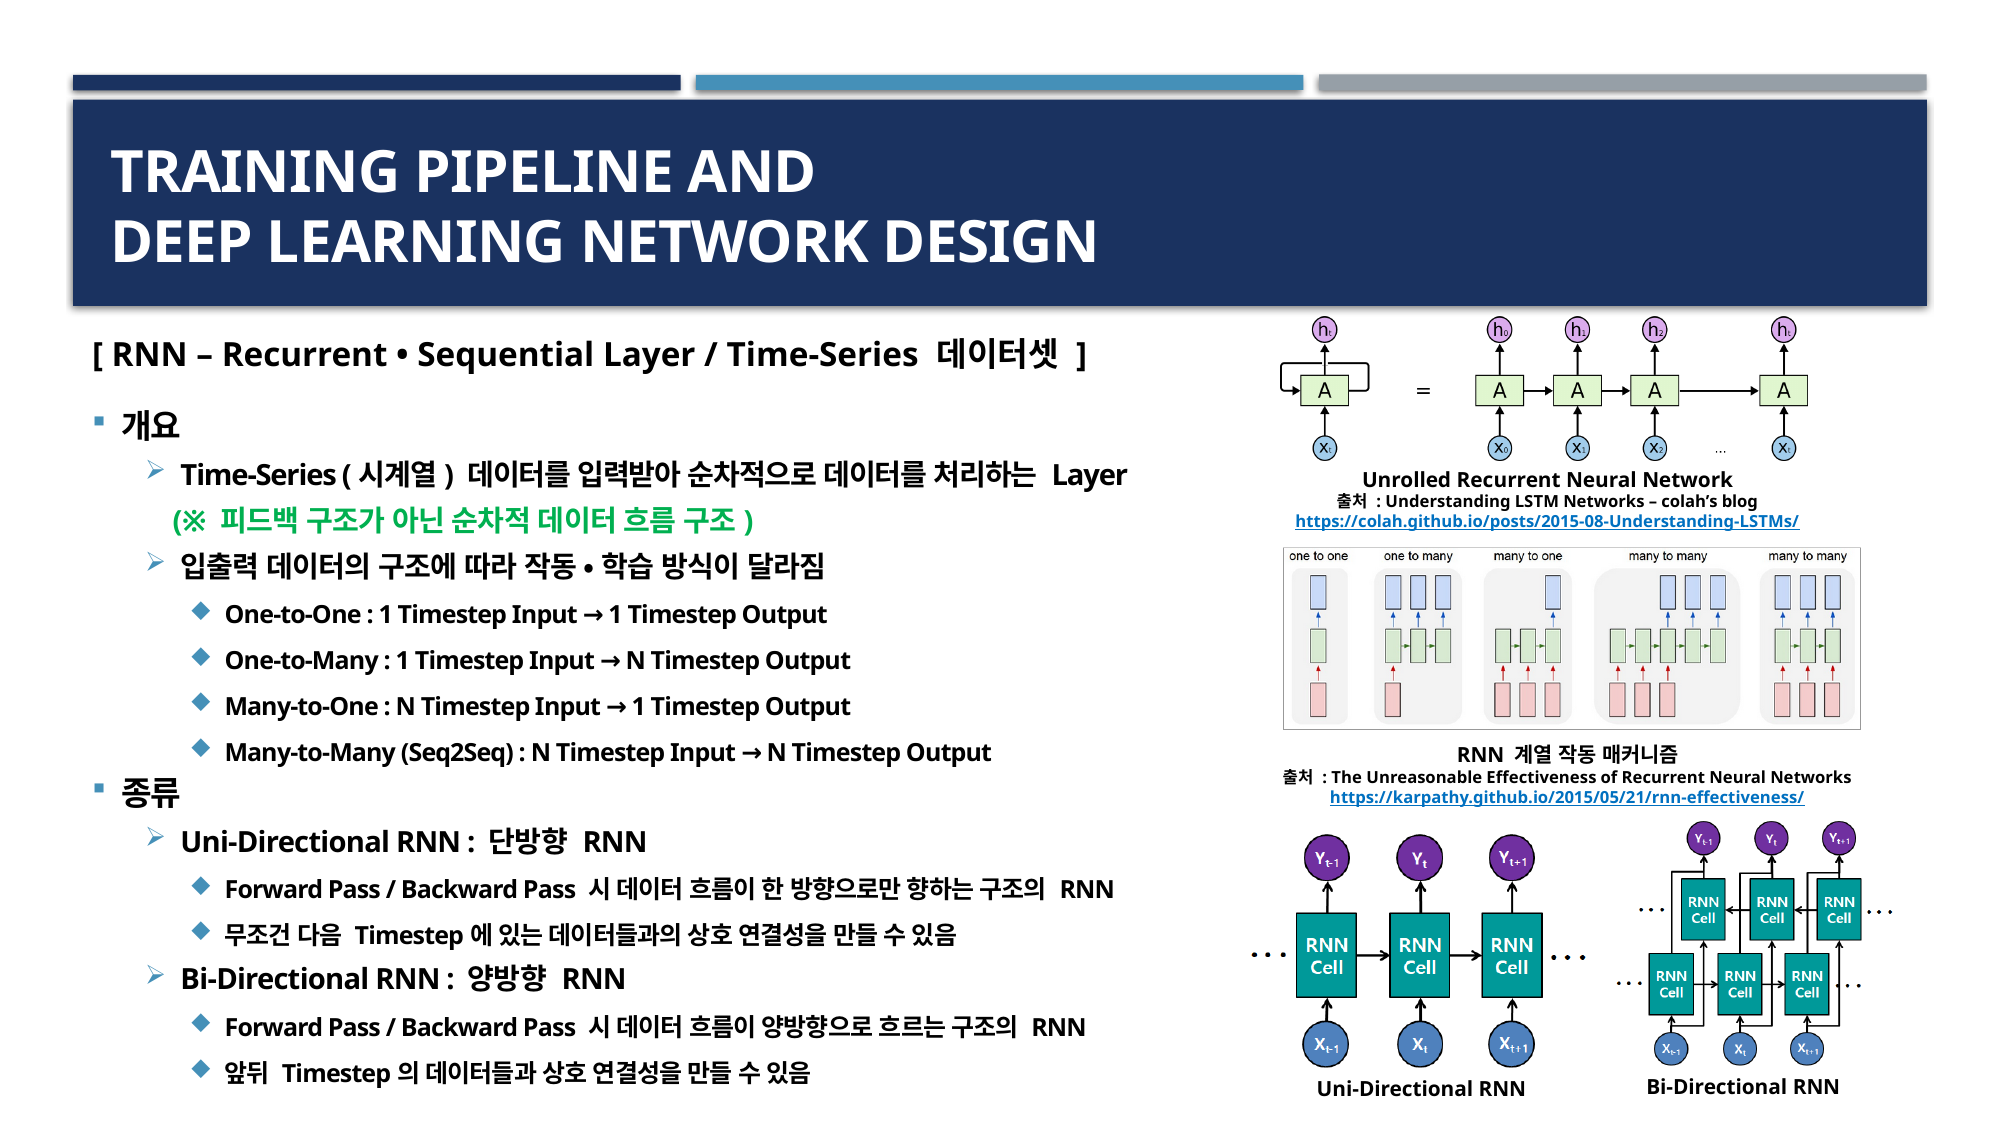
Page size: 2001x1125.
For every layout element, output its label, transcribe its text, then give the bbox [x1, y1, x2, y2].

picture [1237, 833, 1600, 1068]
title Training PipeLine and Deep Learning Network Design [95, 119, 1905, 282]
picture [1606, 820, 1903, 1067]
text_box Uni-Directional RNN [1301, 1077, 1541, 1108]
list [ RNN – Recurrent • Sequential Layer / Time-Series 데이터셋 ] 개요 Time-Series (시계열) 데이터를 입력받아 순차적으로 데이터를 처리하는 Layer (※ 피드백 구조가 아닌 순차적 데이터 흐름 구조) 입출력 데이터의 구조에 따라 작동 • 학습 방식이 달라짐 One-to-One : 1 Timestep Input → 1 Timestep Output One-to-Many : 1 Timestep Input → N Timestep Output Many-to-One : N Timestep Input → 1 Timestep Output Many-to-Many (Seq2Seq) : N Timestep Input → N Timestep Output 종류 Uni-Directional RNN : 단방향 RNN Forward Pass / Backward Pass 시 데이터 흐름이 한 방향으로만 향하는 구조의 RNN 무조건 다음 Timestep에 있는 데이터들과의 상호 연결성을 만들 수 있음 Bi-Directional RNN : 양방향 RNN Forward Pass / Backward Pass 시 데이터 흐름이 양방향으로 흐르는 구조의 RNN 앞뒤 Timestep의 데이터들과 상호 연결성을 만들 수 있음 [77, 325, 1166, 1083]
picture [1279, 316, 1808, 462]
picture [1279, 544, 1865, 733]
text_box RNN 계열 작동 매커니즘 출처 : The Unreasonable Effectiveness of Recurrent Neural Networks https://karpathy.github.io/2015/05/21/rnn-effectiveness/ [1171, 734, 1964, 815]
text_box Unrolled Recurrent Neural Network 출처 : Understanding LSTM Networks – colah’s blog https://colah.github.io/posts/2015-08-Understanding-LSTMs/ [1151, 458, 1944, 539]
text_box Bi-Directional RNN [1631, 1075, 1855, 1107]
